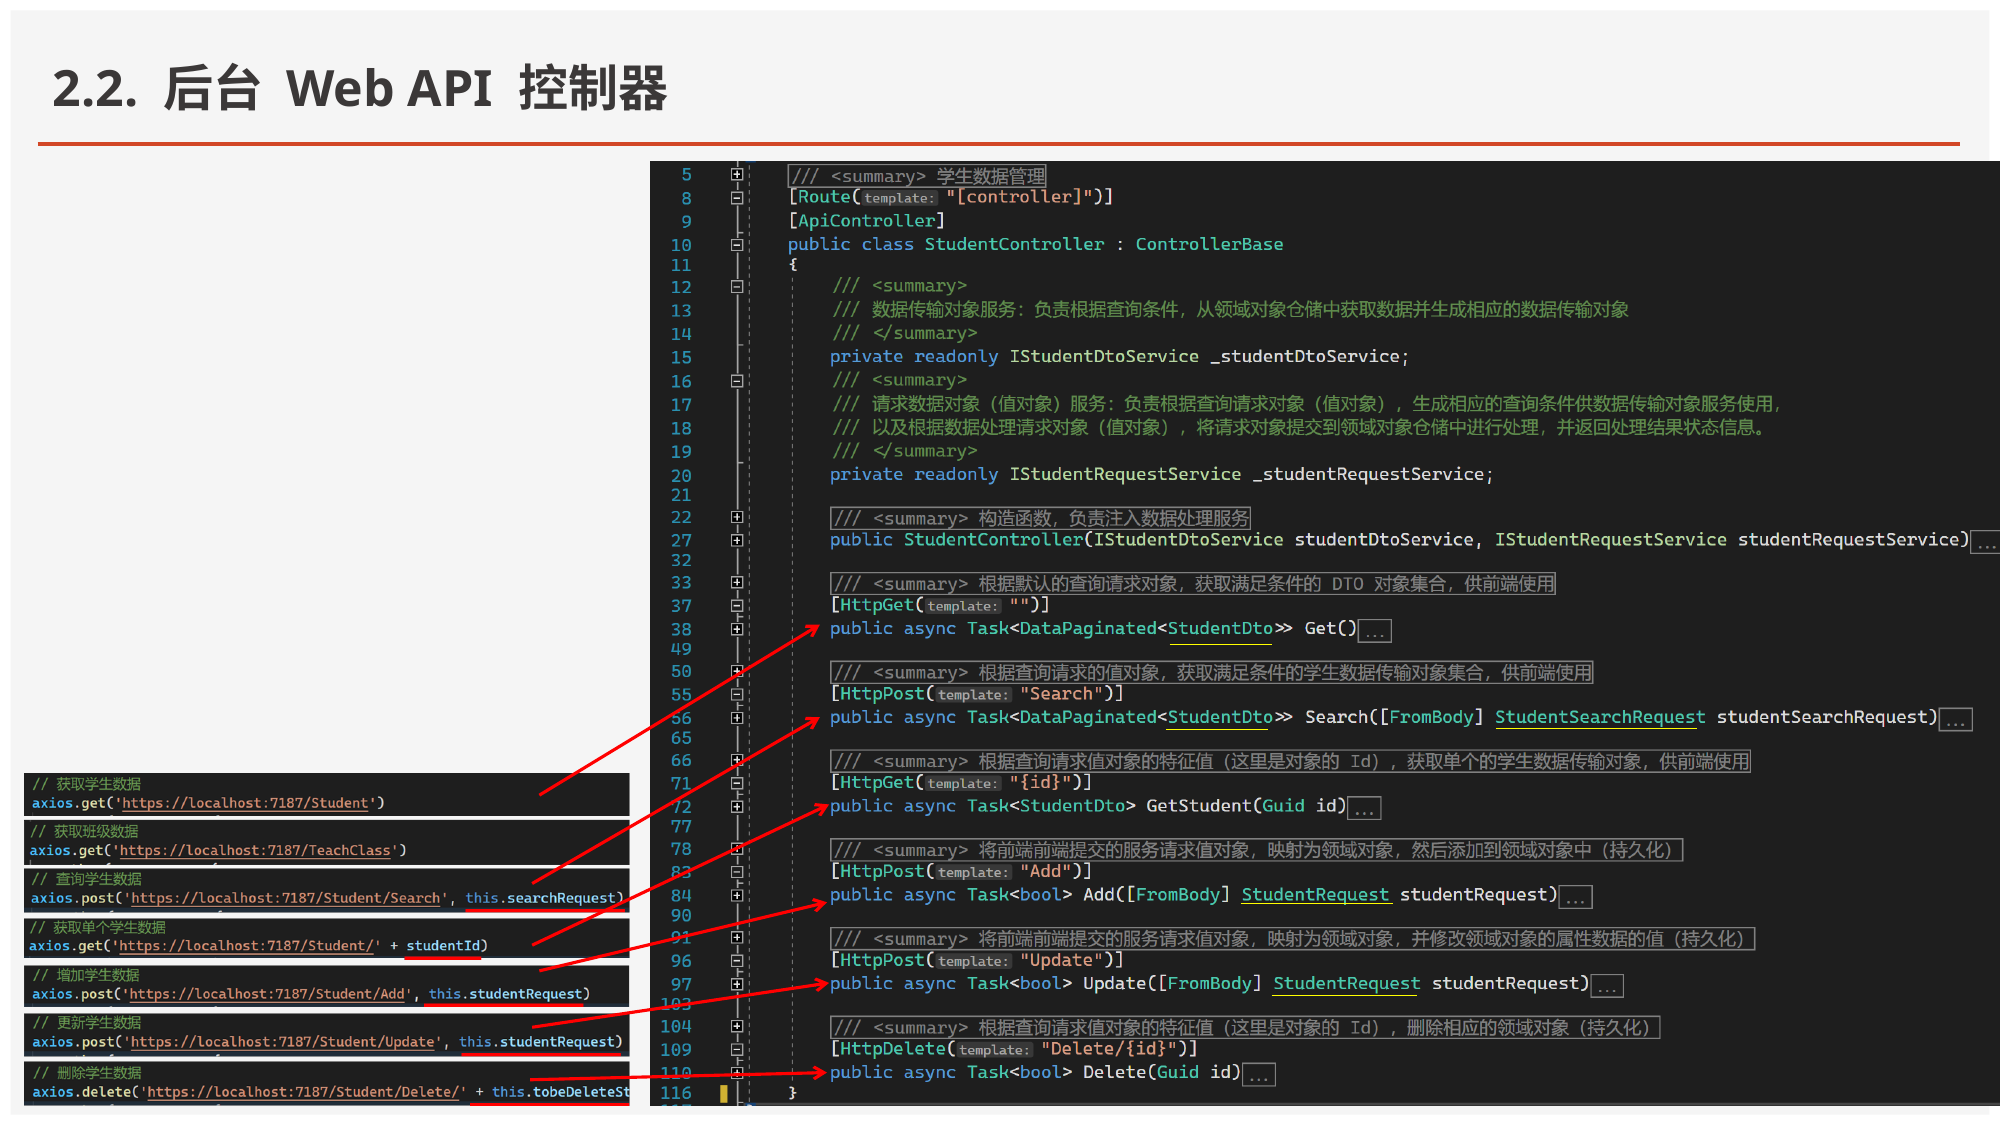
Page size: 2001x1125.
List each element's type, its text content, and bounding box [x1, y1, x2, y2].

title 2.2. 后台 Web API 控制器 [37, 19, 1166, 125]
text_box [539, 902, 828, 971]
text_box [530, 1072, 827, 1080]
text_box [532, 982, 830, 1028]
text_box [532, 717, 820, 804]
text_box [532, 804, 830, 946]
picture [650, 161, 2000, 1106]
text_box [539, 624, 820, 717]
picture [24, 773, 637, 1106]
